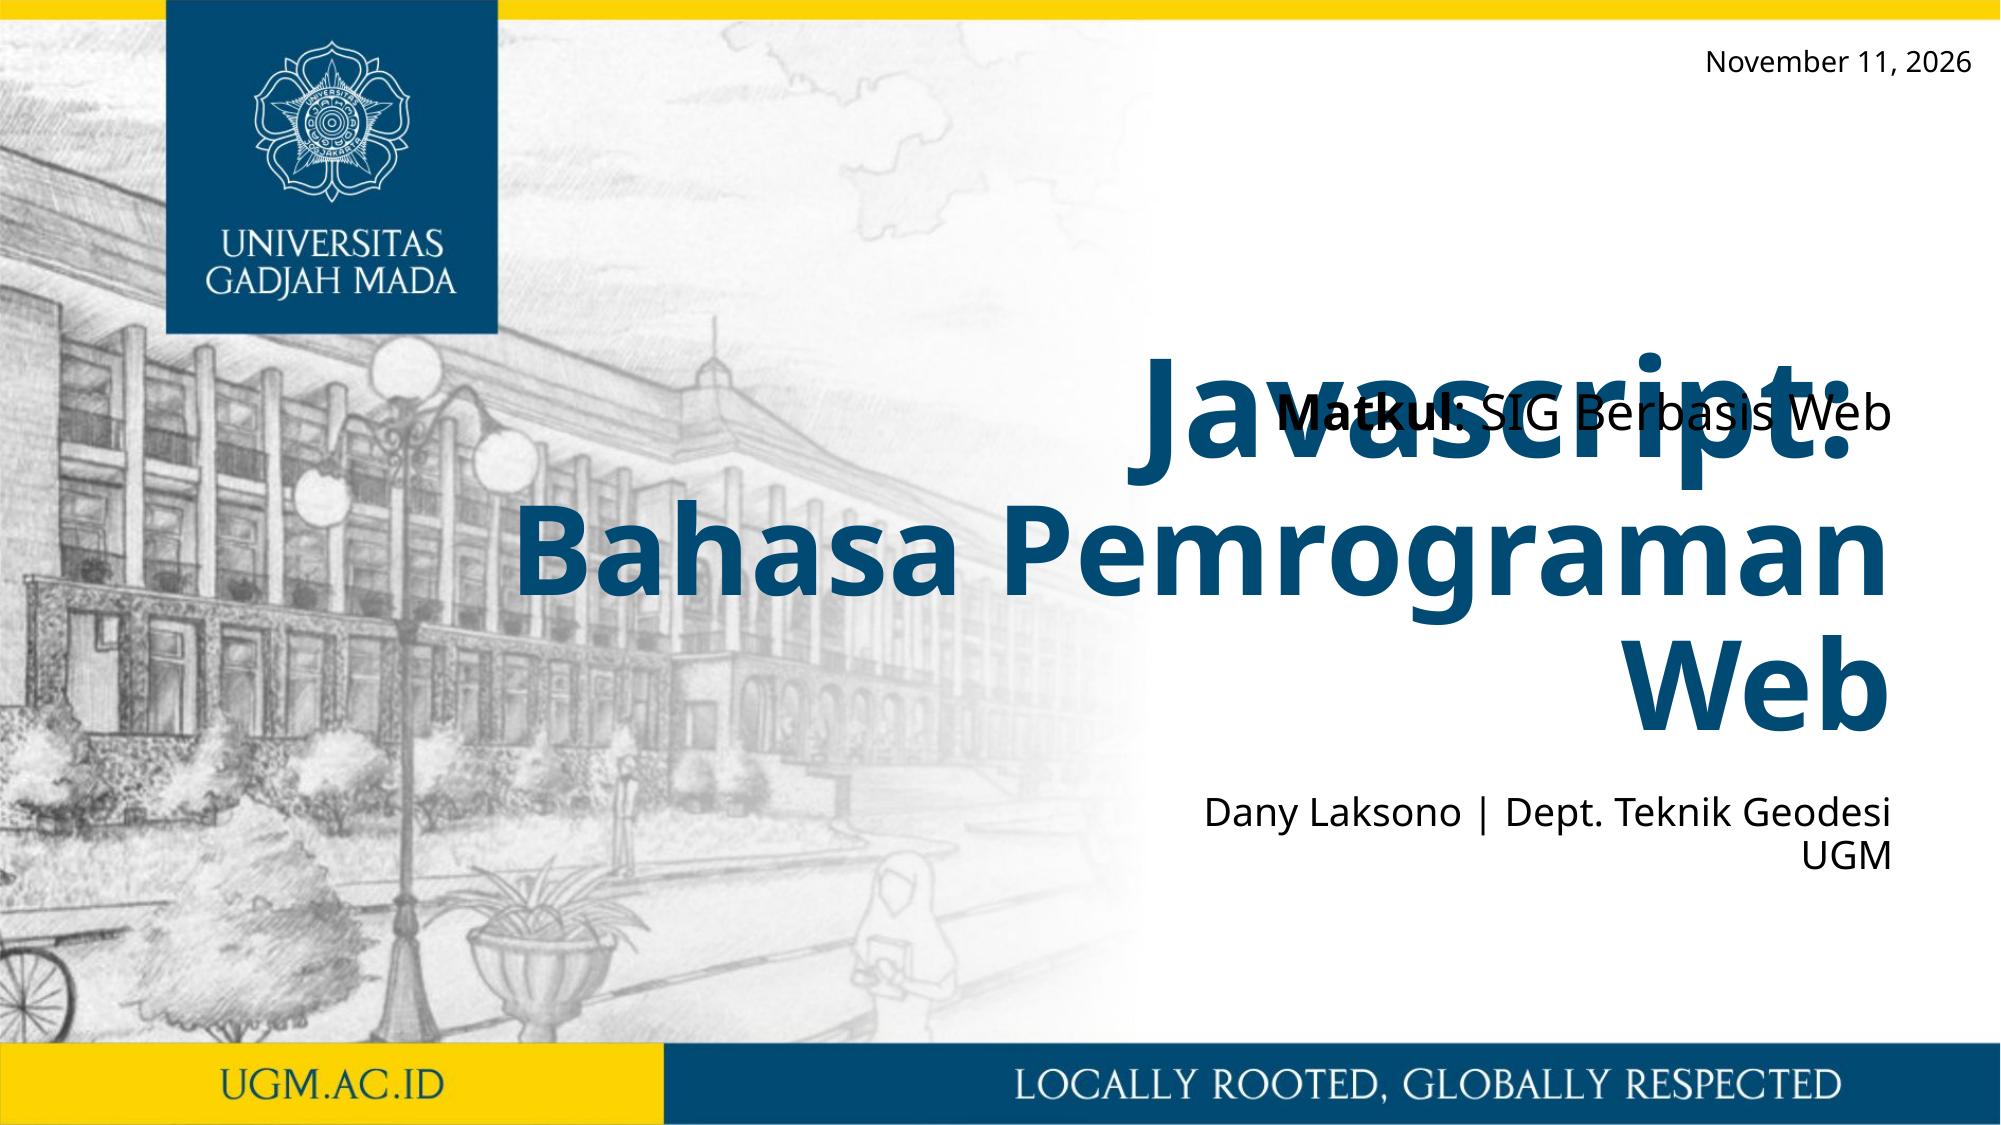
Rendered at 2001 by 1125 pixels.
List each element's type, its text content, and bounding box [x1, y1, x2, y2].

title Javascript: Bahasa Pemrograman Web [408, 581, 1909, 765]
subtitle Matkul: SIG Berbasis Web [408, 379, 1909, 480]
picture [0, 0, 2001, 1125]
picture [679, 1047, 2001, 1116]
text_box Dany Laksono | Dept. Teknik Geodesi UGM [1127, 785, 1909, 886]
text_box 30 August 2023 [1588, 36, 1988, 95]
